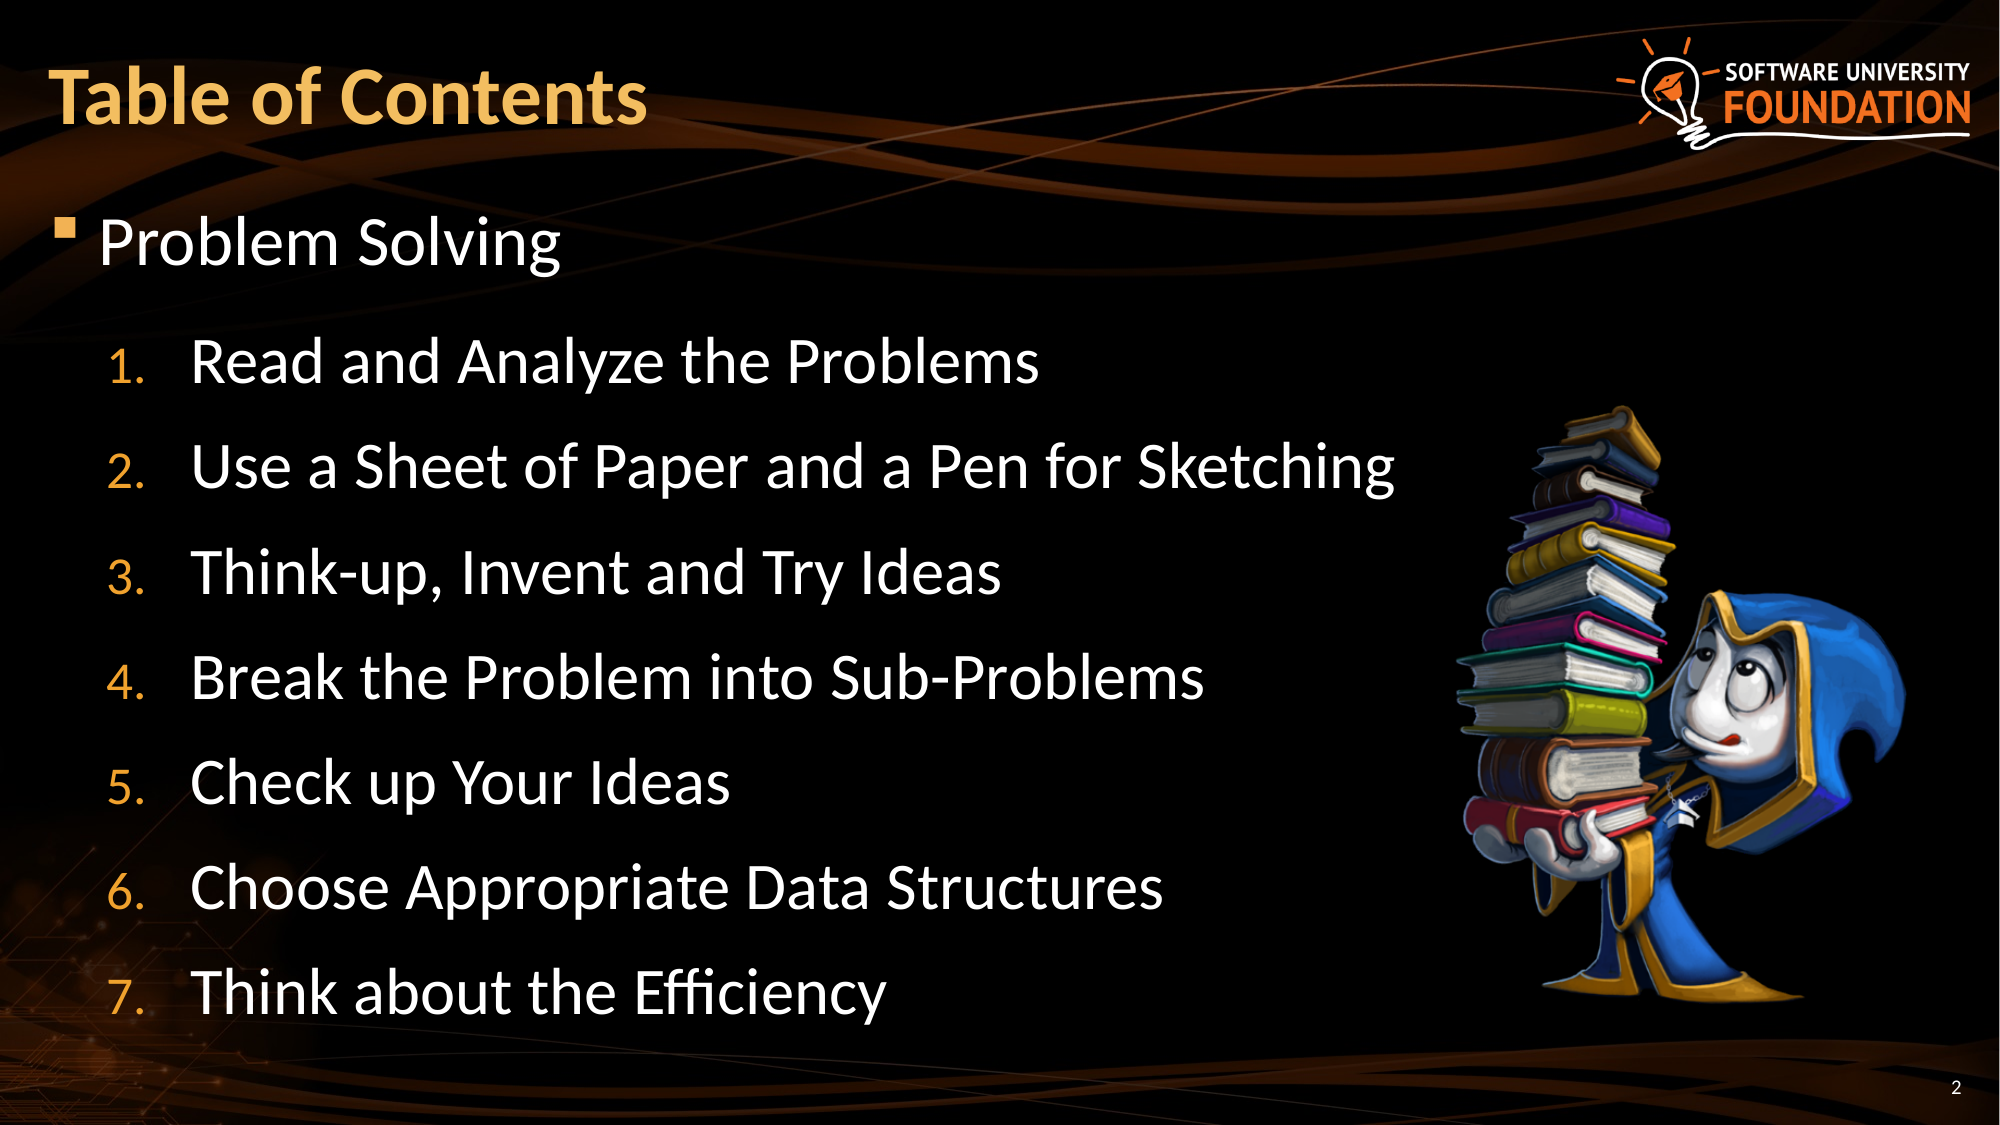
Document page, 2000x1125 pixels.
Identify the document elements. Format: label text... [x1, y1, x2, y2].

list Problem Solving Read and Analyze the Problems Use a Sheet of Paper and a Pen for Sketching Think-up, Invent and Try Ideas Break the Problem into Sub-Problems Check up Your Ideas Choose Appropriate Data Structures Think about the Efficiency [31, 188, 1968, 1103]
picture [0, 0, 2000, 1125]
title Table of Contents [30, 6, 1602, 189]
